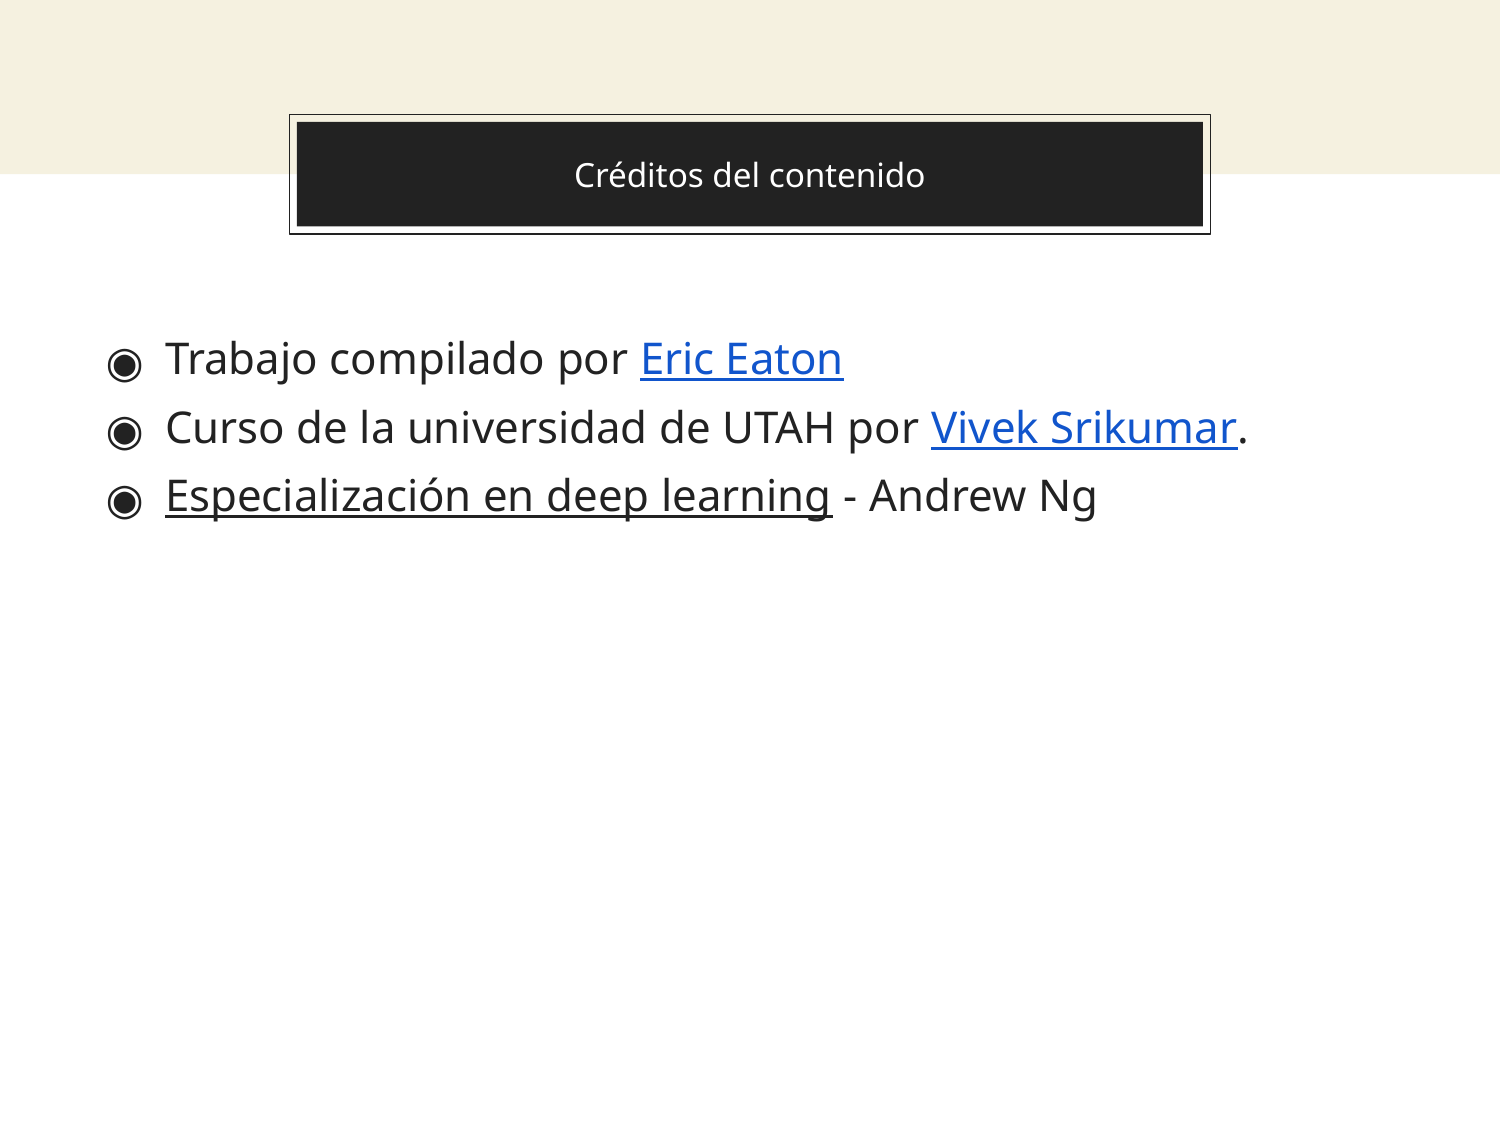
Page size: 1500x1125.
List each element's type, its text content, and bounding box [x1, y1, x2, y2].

list Trabajo compilado por Eric Eaton Curso de la universidad de UTAH por Vivek Srikumar. Especialización en deep learning - Andrew Ng [75, 306, 1425, 1078]
title Créditos del contenido [296, 121, 1203, 227]
